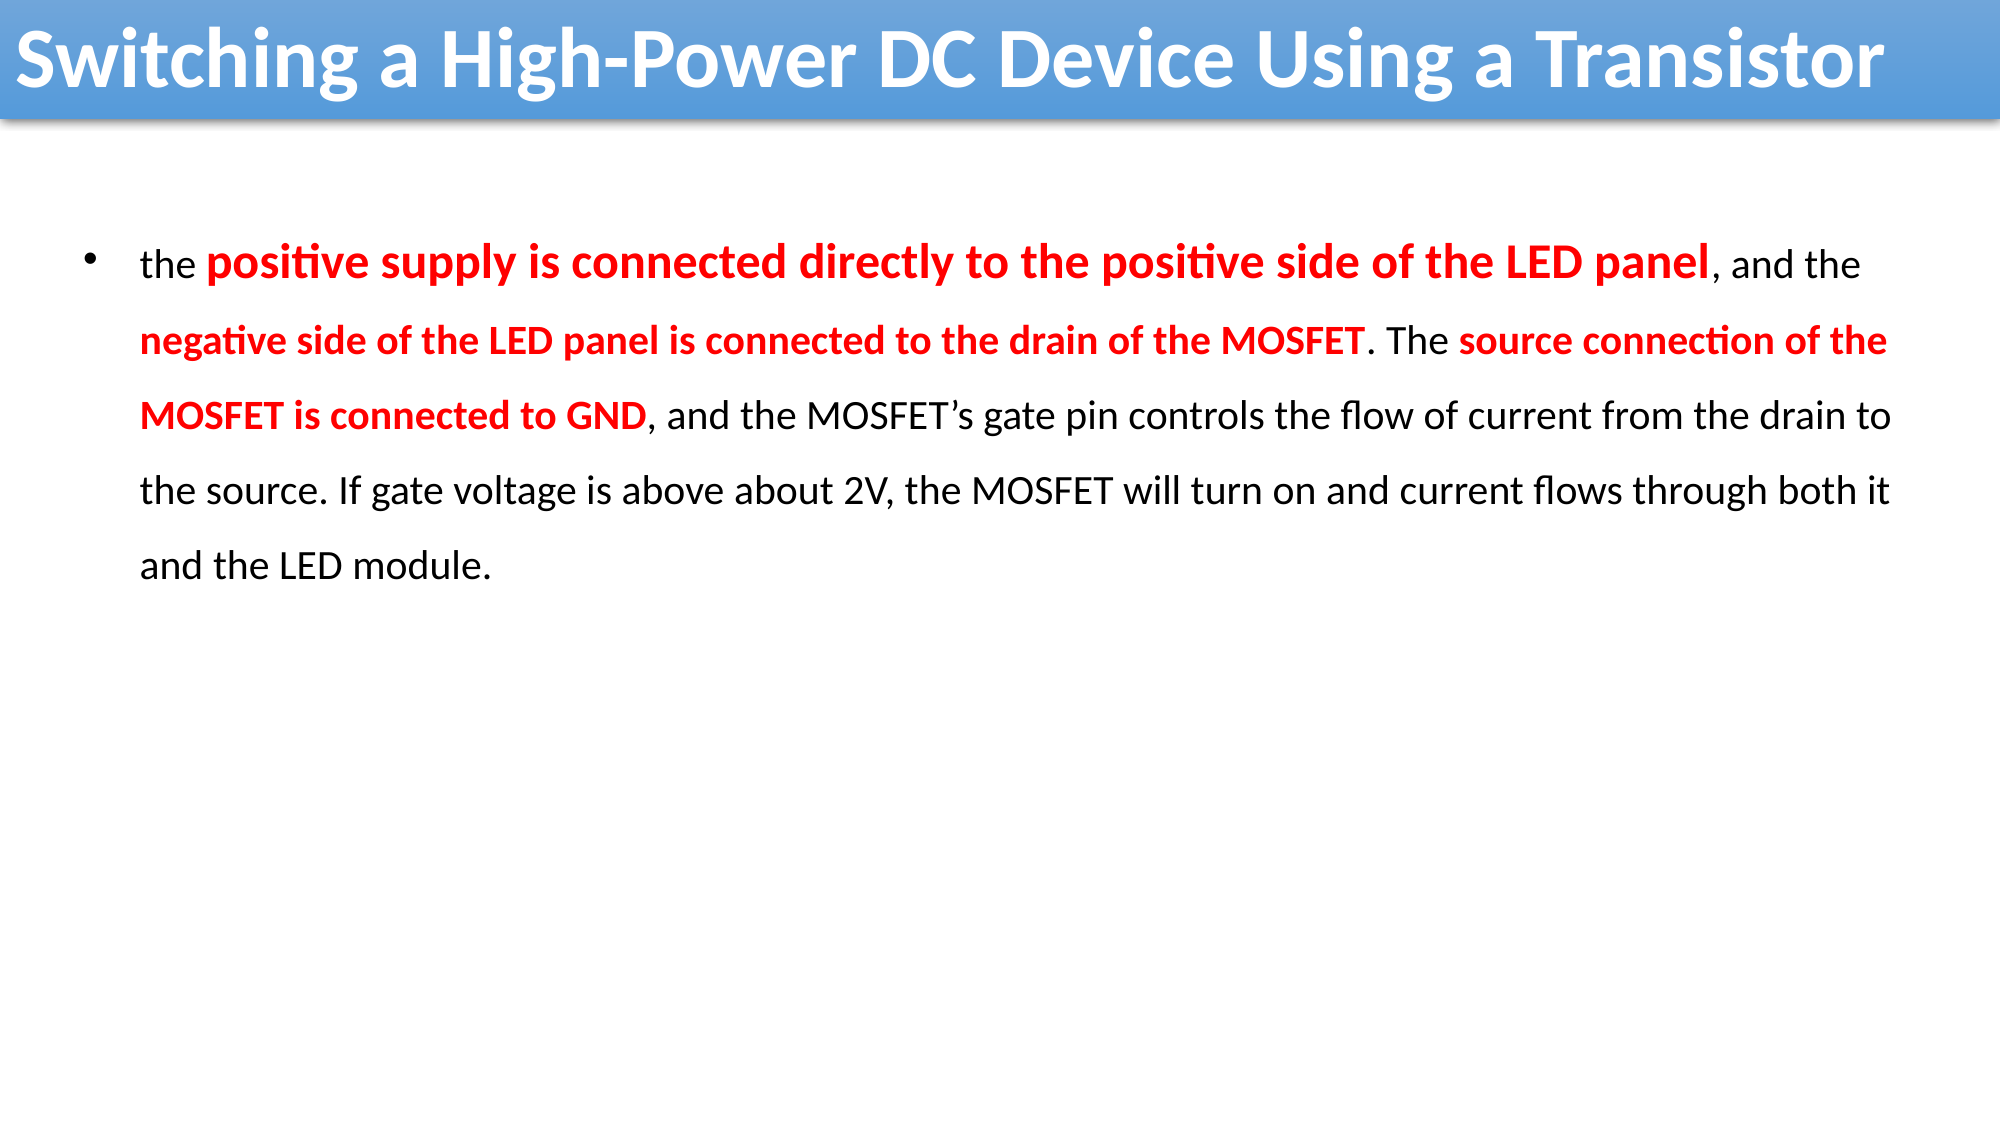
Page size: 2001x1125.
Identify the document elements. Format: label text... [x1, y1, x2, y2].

text_box [10, 0, 1614, 1019]
text_box Switching a High-Power DC Device Using a Transistor [0, 0, 10, 119]
text_box Switching a High-Power DC Device Using a Transistor [1614, 0, 2000, 119]
text_box the positive supply is connected directly to the positive side of the LED panel, and the negative side of the LED panel is connected to the drain of the MOSFET. The source connection of the MOSFET is connected to GND, and the MOSFET’s gate pin controls the flow of current from the drain to the source. If gate voltage is above about 2V, the MOSFET will turn on and current flows through both it and the LED module. [1614, 140, 1932, 746]
